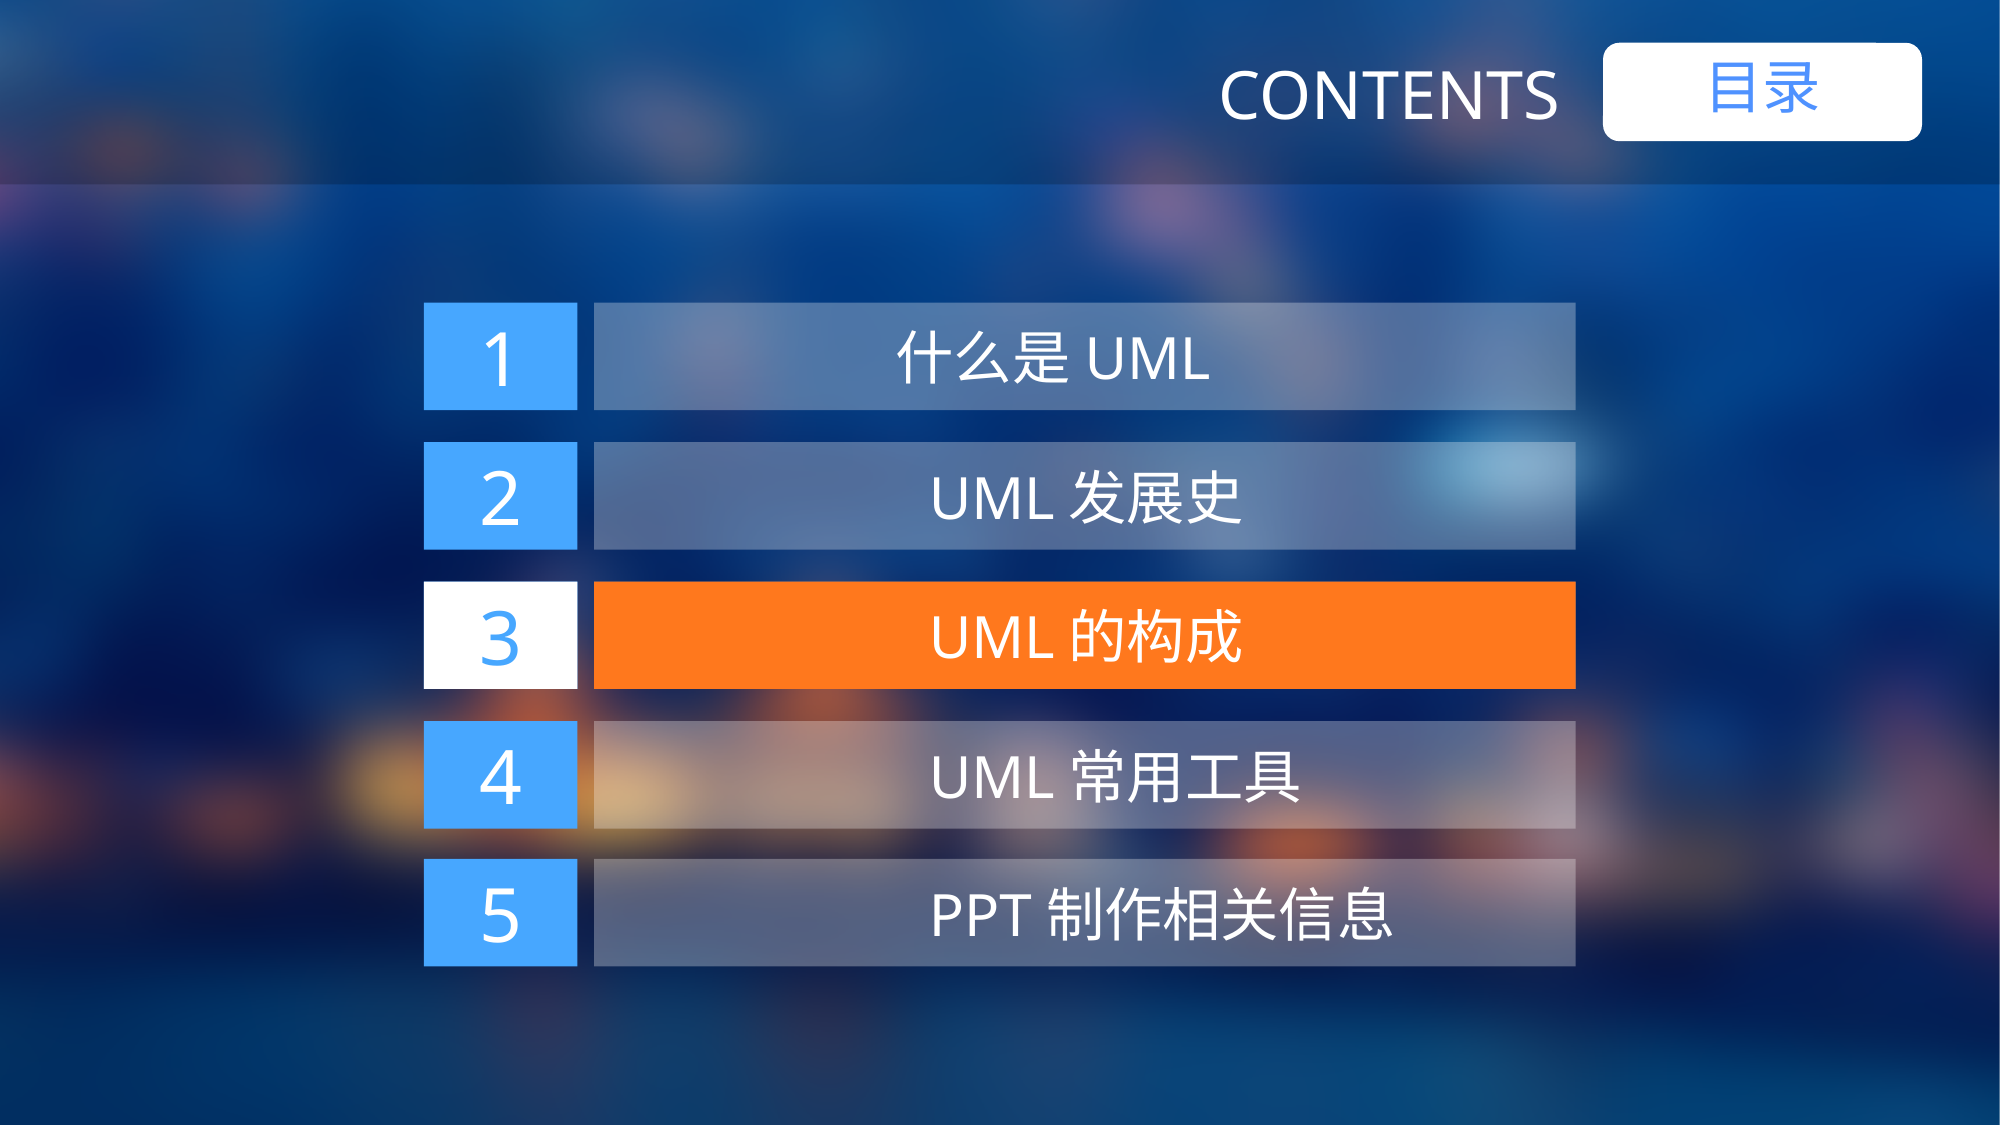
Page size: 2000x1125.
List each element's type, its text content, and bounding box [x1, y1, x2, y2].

text_box 目录 [1689, 43, 1836, 128]
text_box [1600, 40, 1925, 144]
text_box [423, 302, 1576, 411]
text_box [423, 858, 1576, 967]
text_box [423, 720, 1576, 829]
text_box CONTENTS [1203, 45, 1576, 140]
picture [0, 0, 2000, 1125]
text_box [423, 581, 1576, 690]
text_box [423, 441, 1576, 550]
